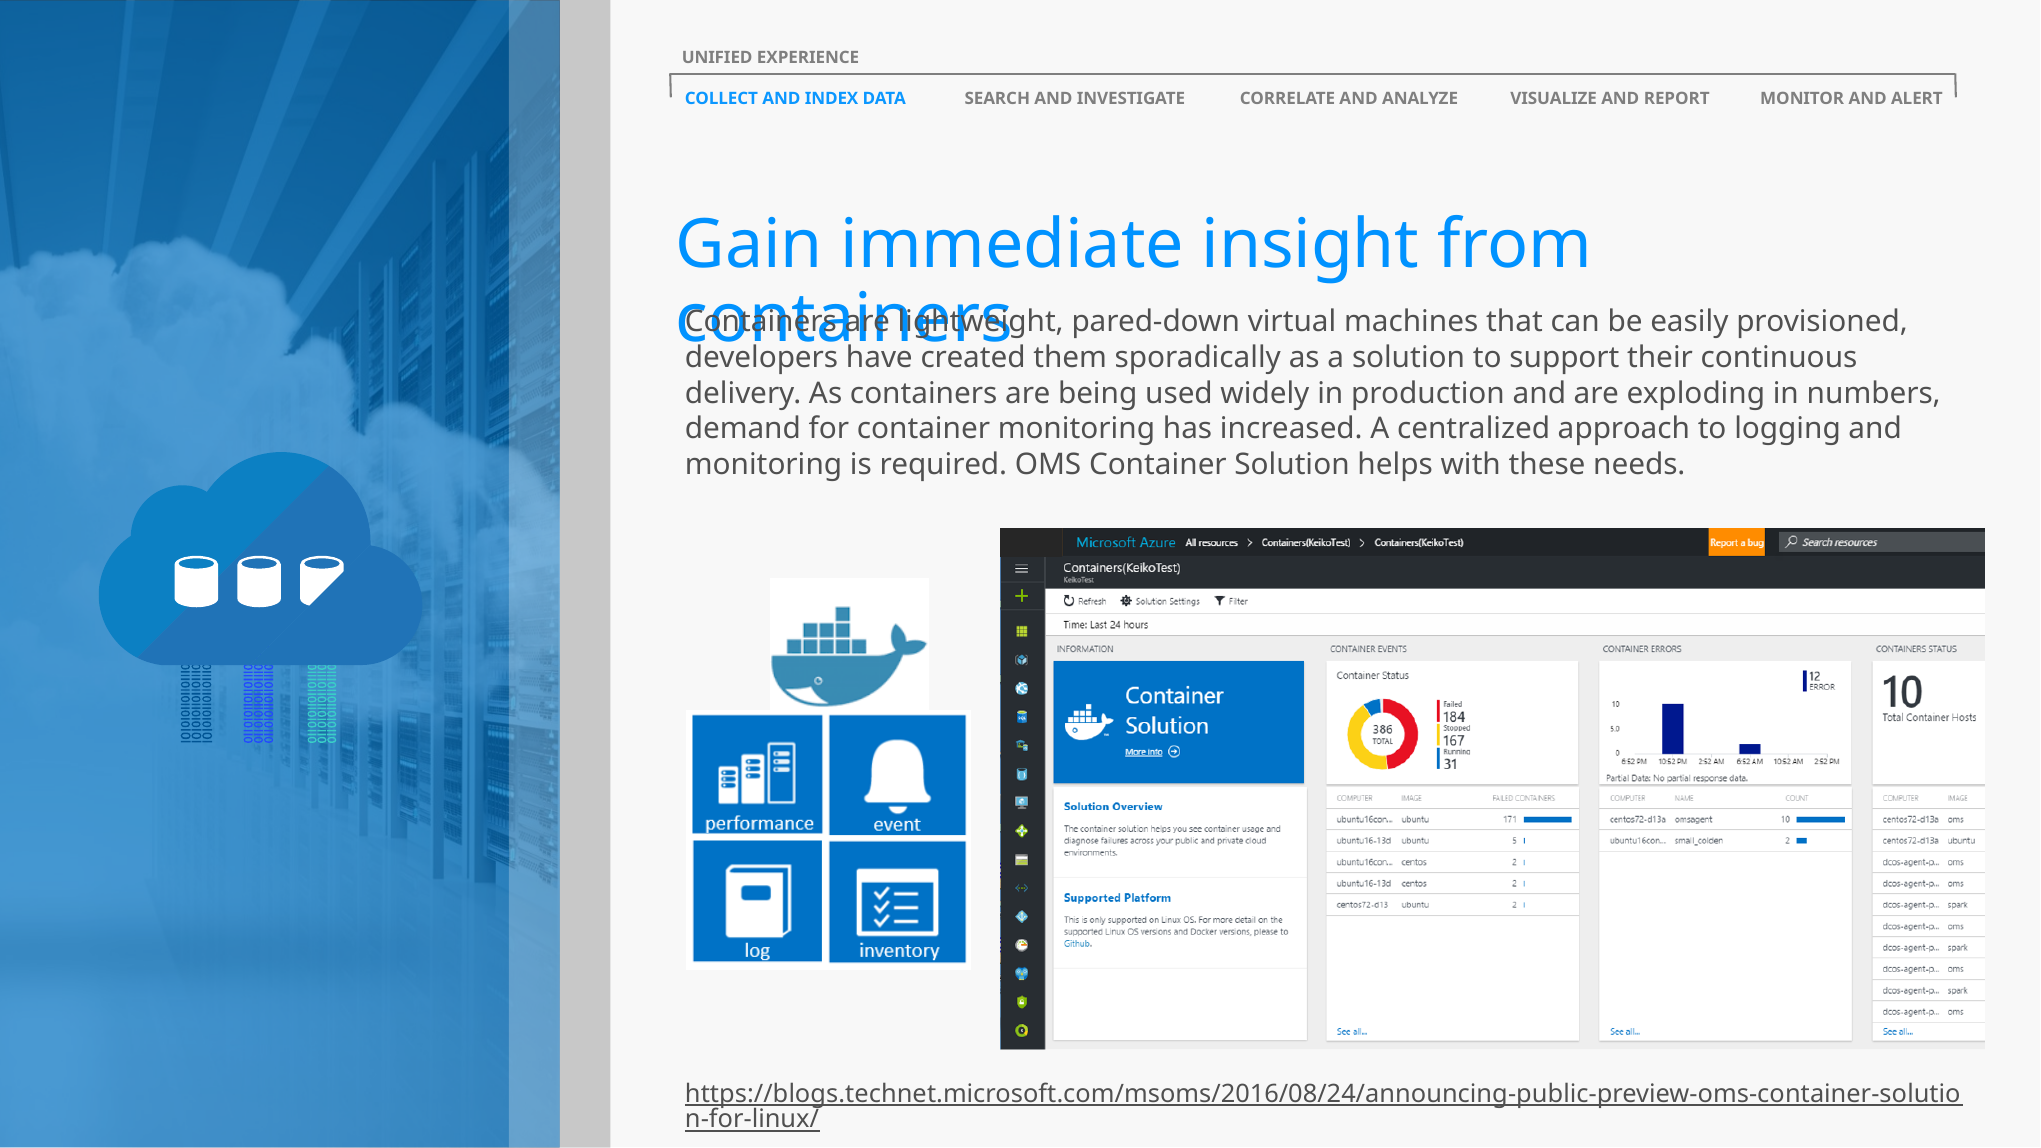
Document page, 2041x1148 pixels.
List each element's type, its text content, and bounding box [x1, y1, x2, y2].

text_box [669, 73, 1956, 98]
text_box https://blogs.technet.microsoft.com/msoms/2016/08/24/announcing-public-preview-oms-container-solution-for-linux/ [670, 1069, 1991, 1148]
text_box Containers are lightweight, pared-down virtual machines that can be easily provisioned, developers have created them sporadically as a solution to support their continuous delivery. As containers are being used widely in production and are exploding in numbers, demand for container monitoring has increased. A centralized approach to logging and monitoring is required. OMS Container Solution helps with these needs. [670, 294, 1959, 488]
text_box COLLECT AND INDEX DATA [664, 79, 928, 117]
text_box VISUALIZE AND REPORT [1492, 98, 1729, 117]
text_box Gain immediate insight from containers [645, 185, 1913, 380]
text_box SEARCH AND INVESTIGATE [943, 98, 1207, 117]
text_box MONITOR AND ALERT [1744, 78, 1959, 117]
picture [0, 0, 508, 1148]
picture [686, 578, 971, 971]
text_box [508, 0, 611, 1148]
picture [999, 528, 1985, 1050]
text_box UNIFIED EXPERIENCE [664, 34, 878, 79]
text_box CORRELATE AND ANALYZE [1222, 98, 1476, 117]
